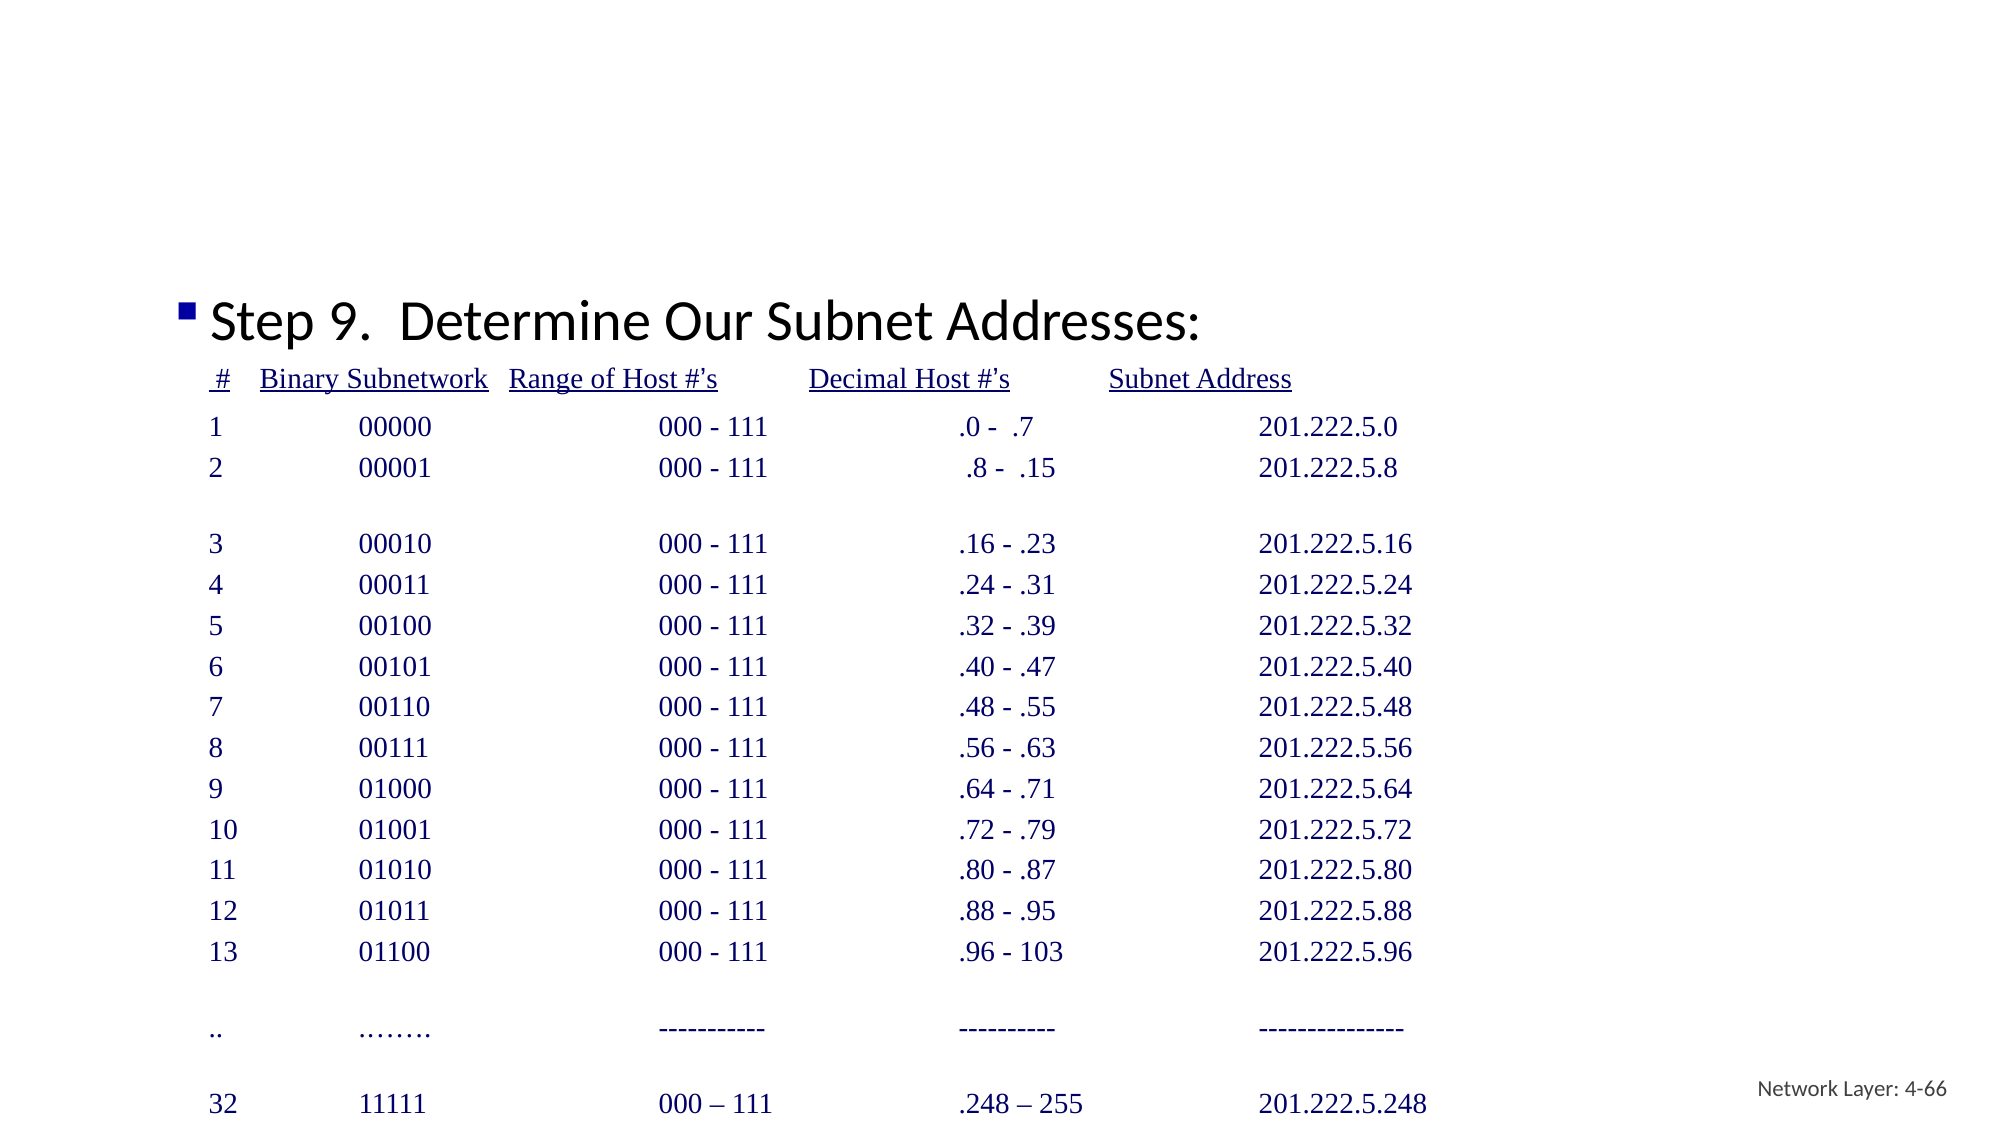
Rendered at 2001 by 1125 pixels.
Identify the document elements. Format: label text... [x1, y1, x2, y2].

list Step 9. Determine Our Subnet Addresses: [137, 282, 1863, 997]
slide_number Network Layer: 4-66 [1512, 1056, 1963, 1117]
text_box # Binary Subnetwork Range of Host #’s Decimal Host #’s Subnet Address 1 00000 000 - 111 .0 - .7 201.222.5.0 2 00001 000 - 111 .8 - .15 201.222.5.8 3 00010 000 - 111 .16 - .23 201.222.5.16 4 00011 000 - 111 .24 - .31 201.222.5.24 5 00100 000 - 111 .32 - .39 201.222.5.32 6 00101 000 - 111 .40 - .47 201.222.5.40 7 00110 000 - 111 .48 - .55 201.222.5.48 8 00111 000 - 111 .56 - .63 201.222.5.56 9 01000 000 - 111 .64 - .71 201.222.5.64 10 01001 000 - 111 .72 - .79 201.222.5.72 11 01010 000 - 111 .80 - .87 201.222.5.80 12 01011 000 - 111 .88 - .95 201.222.5.88 13 01100 000 - 111 .96 - 103 201.222.5.96 .. .……. ----------- ---------- --------------- 32 11111 000 – 111 .248 – 255 201.222.5.248 [137, 314, 1525, 1053]
